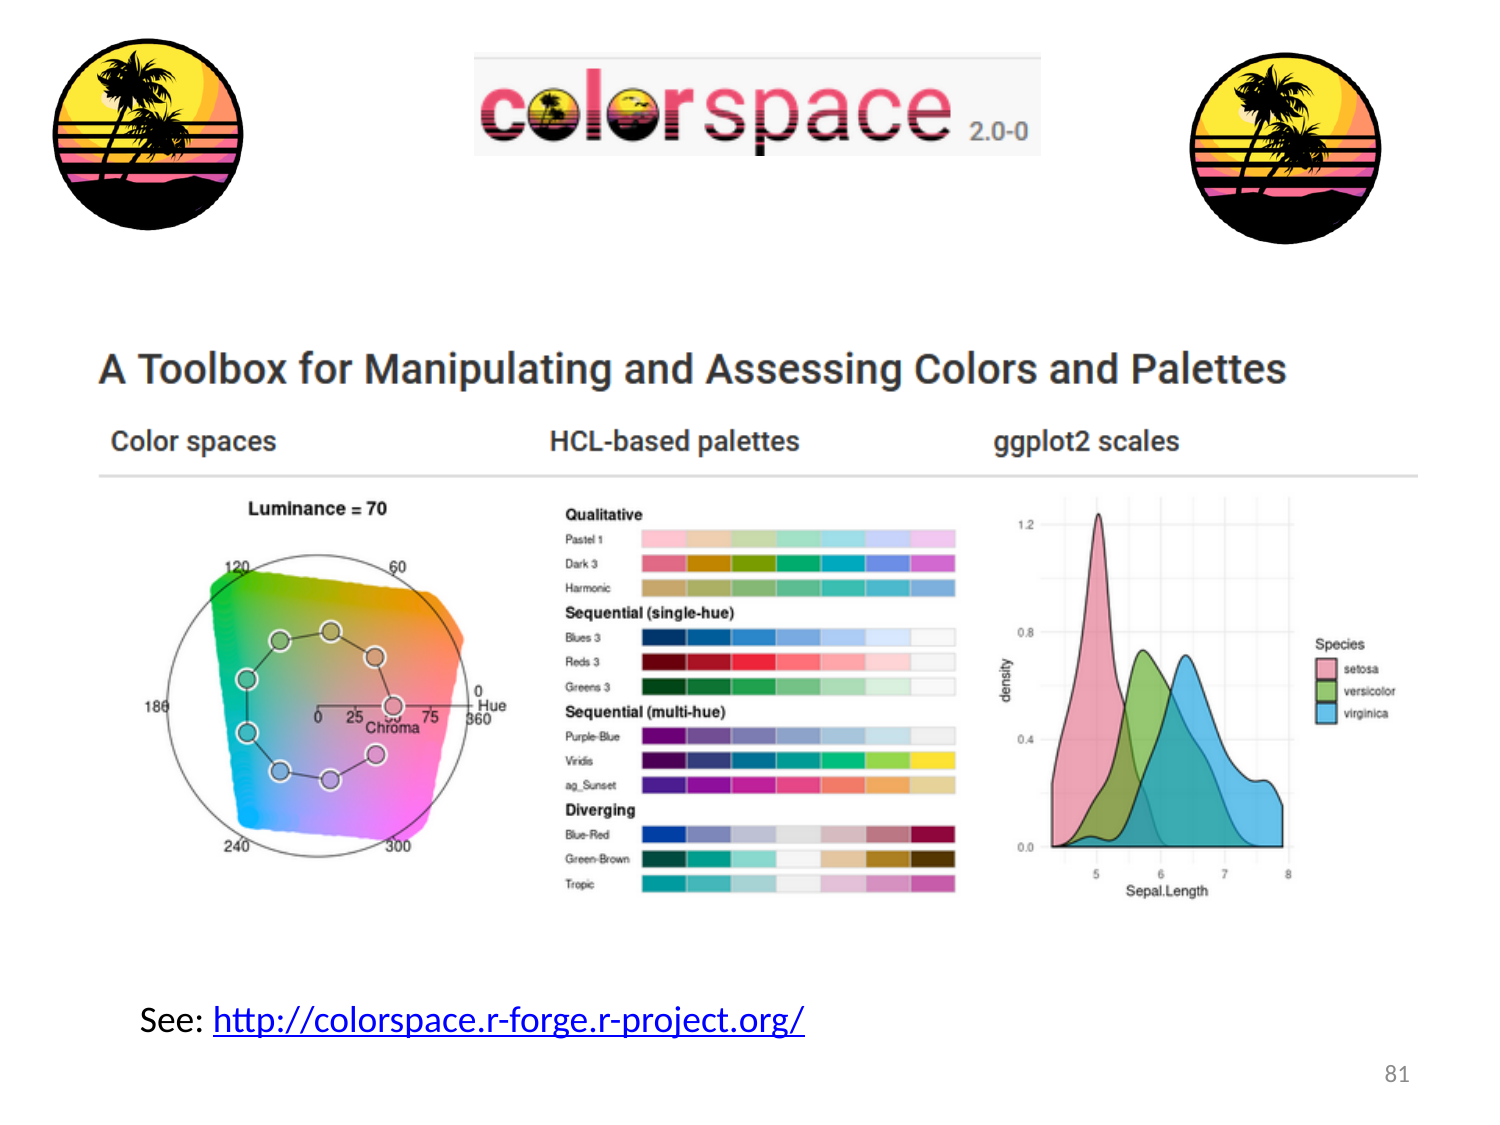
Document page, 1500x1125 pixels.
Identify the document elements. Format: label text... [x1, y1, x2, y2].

picture [474, 51, 1041, 156]
text_box See: http://colorspace.r-forge.r-project.org/ [124, 987, 1238, 1048]
picture [1187, 49, 1383, 246]
slide_number 81 [1074, 1042, 1425, 1103]
picture [81, 337, 1419, 924]
picture [49, 36, 246, 232]
